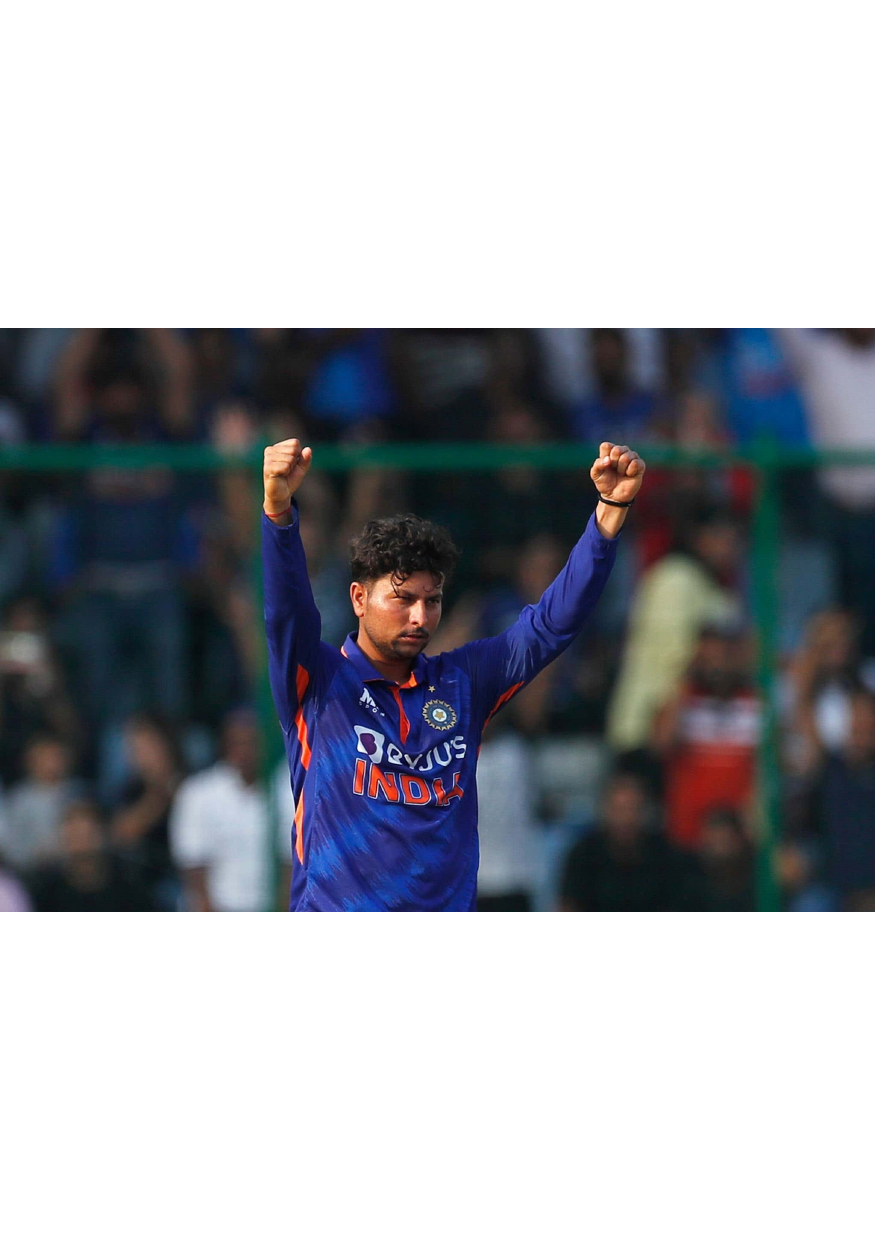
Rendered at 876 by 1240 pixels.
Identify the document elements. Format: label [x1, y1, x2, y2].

picture [0, 327, 875, 912]
